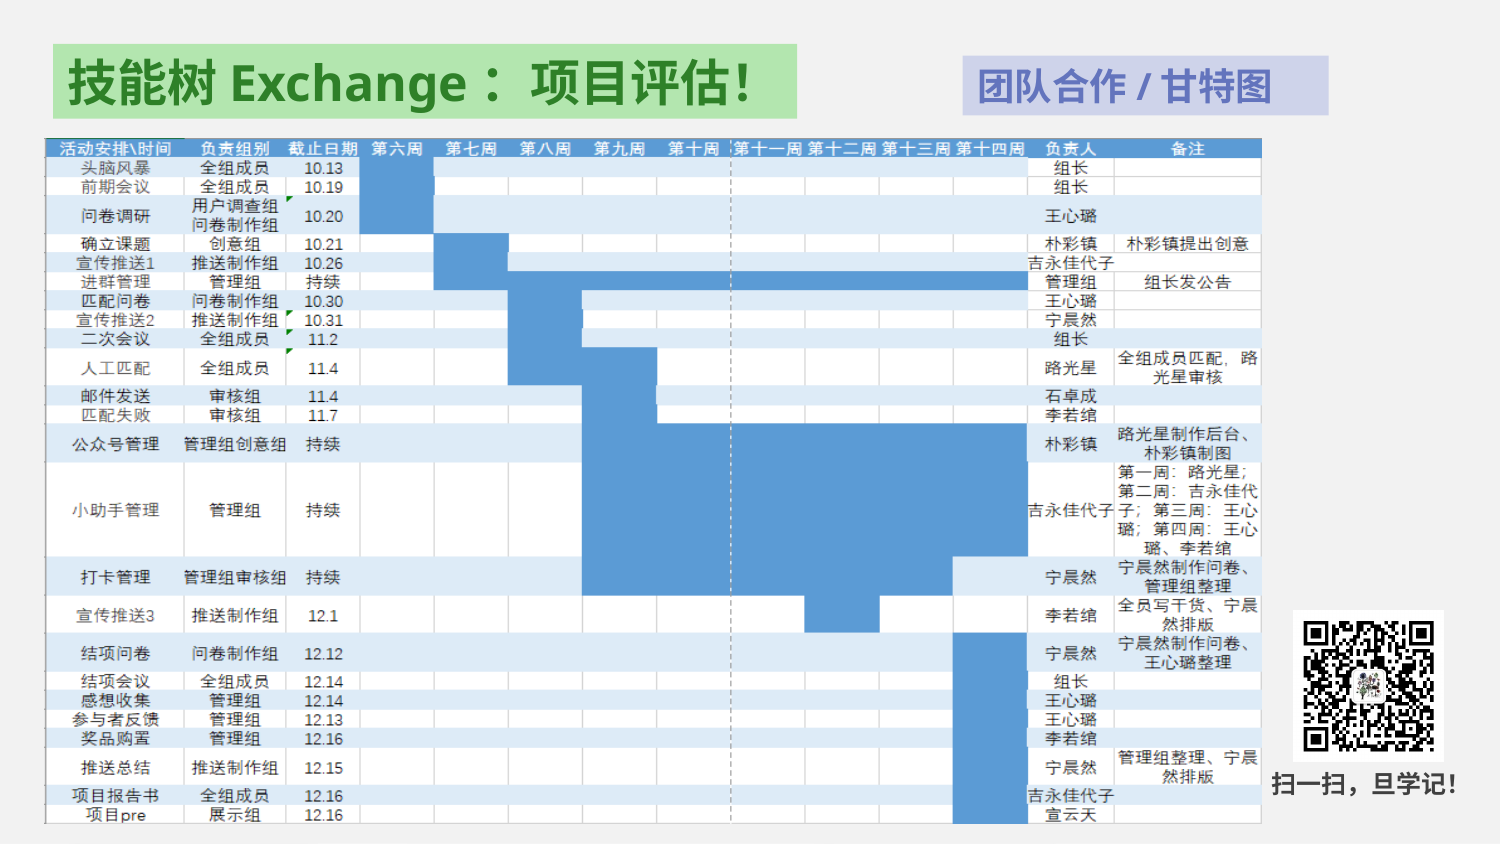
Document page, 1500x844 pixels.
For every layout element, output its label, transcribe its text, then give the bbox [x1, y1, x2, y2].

picture [1293, 610, 1444, 762]
picture [44, 138, 1262, 824]
text_box 团队合作/甘特图 [962, 55, 1329, 116]
